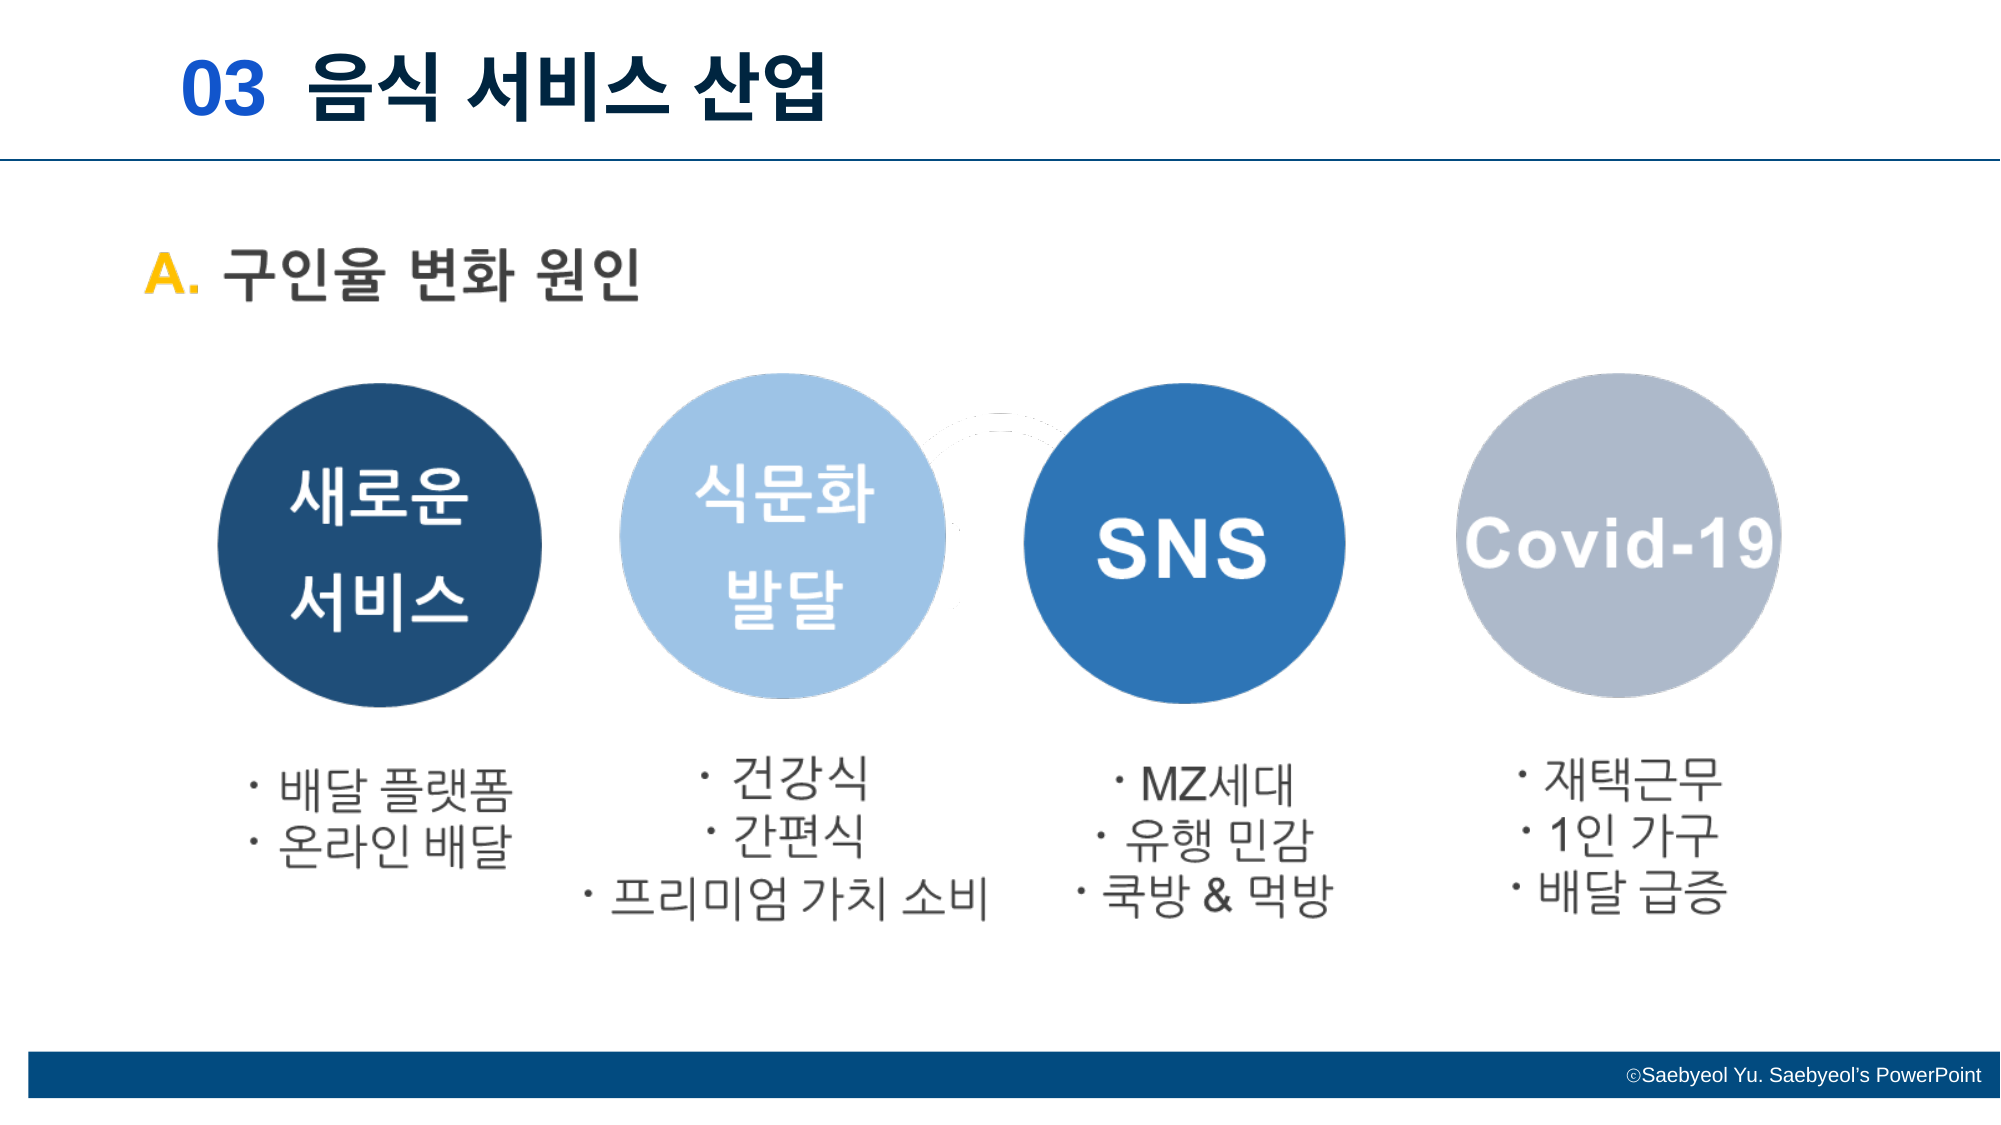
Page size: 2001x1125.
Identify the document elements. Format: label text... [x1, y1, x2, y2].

picture [213, 383, 547, 902]
picture [551, 373, 1390, 1051]
text_box 03 음식 서비스 산업 [165, 28, 879, 139]
picture [1420, 373, 1820, 988]
picture [110, 220, 844, 341]
